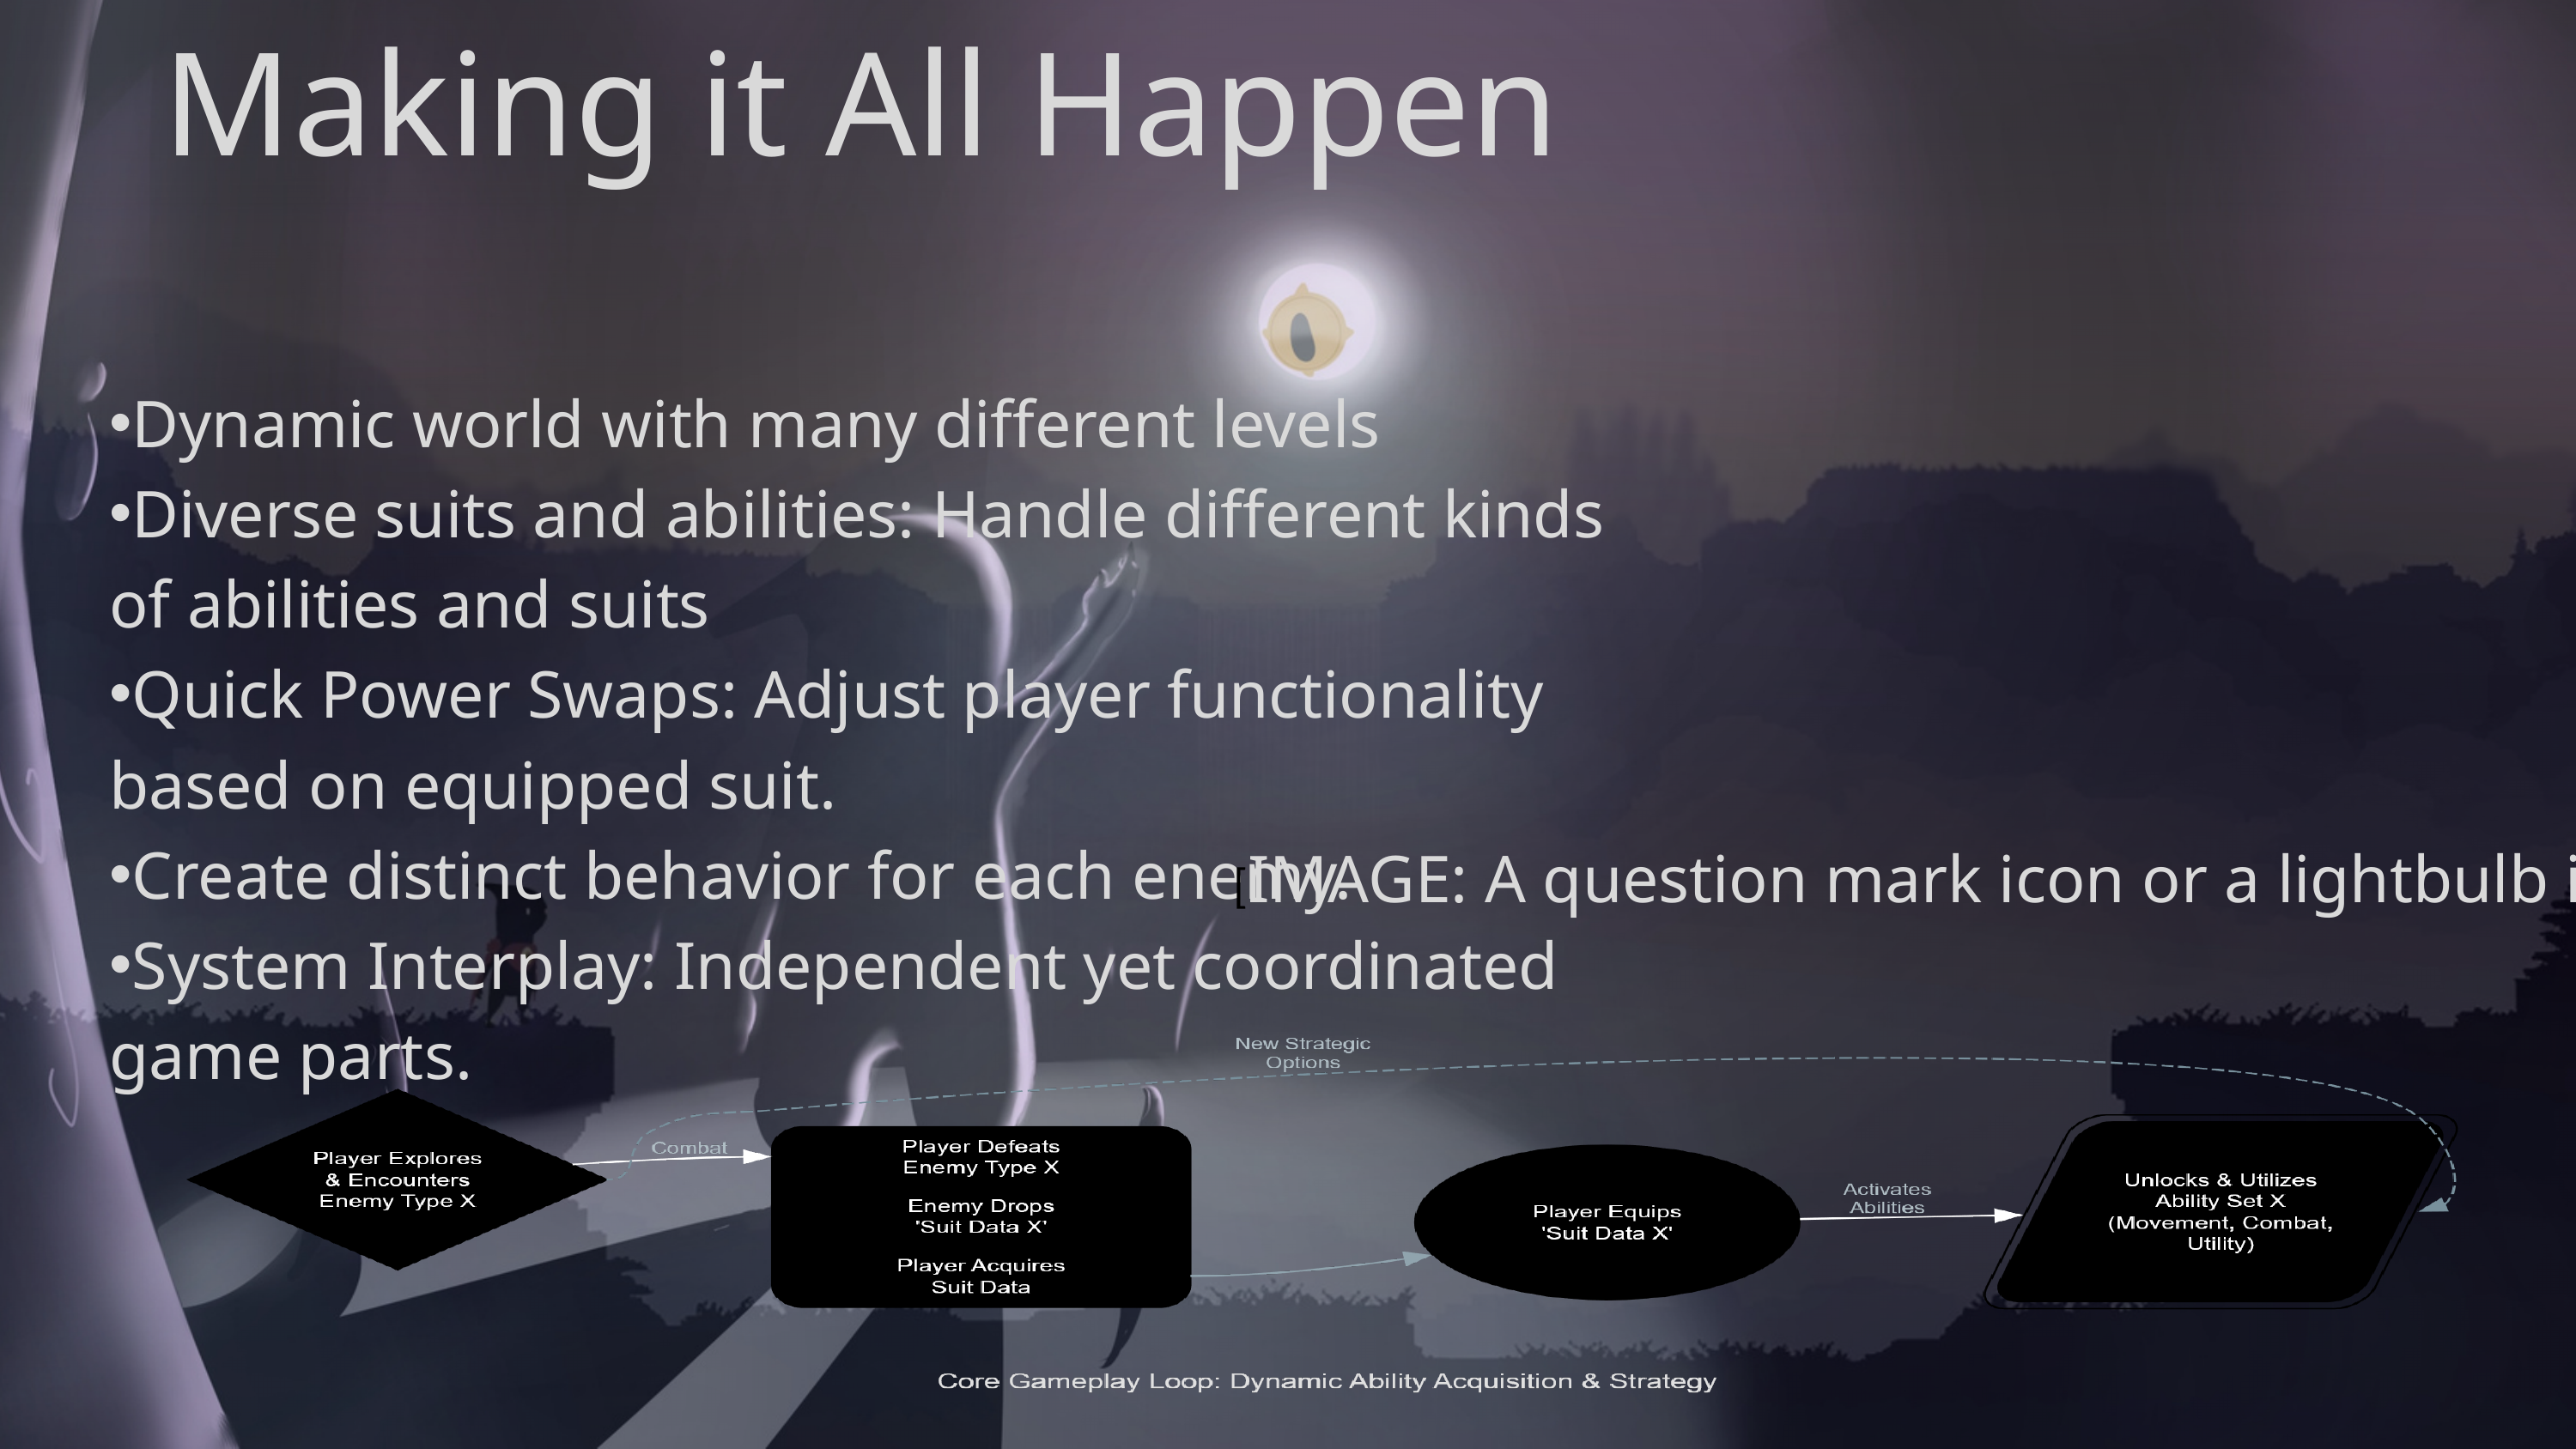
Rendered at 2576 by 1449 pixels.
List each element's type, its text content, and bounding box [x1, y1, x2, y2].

picture [139, 1026, 2516, 1408]
text_box [0, 0, 2576, 1449]
text_box [IMAGE: A question mark icon or a lightbulb icon] [1220, 831, 2576, 922]
title Making it All Happen [149, 71, 1686, 233]
list Dynamic world with many different levels Diverse suits and abilities: Handle different kinds of abilities and suits Quick Power Swaps: Adjust player functionality based on equipped suit. Create distinct behavior for each enemy. System Interplay: Independent yet coordinated game parts. [96, 363, 1653, 843]
